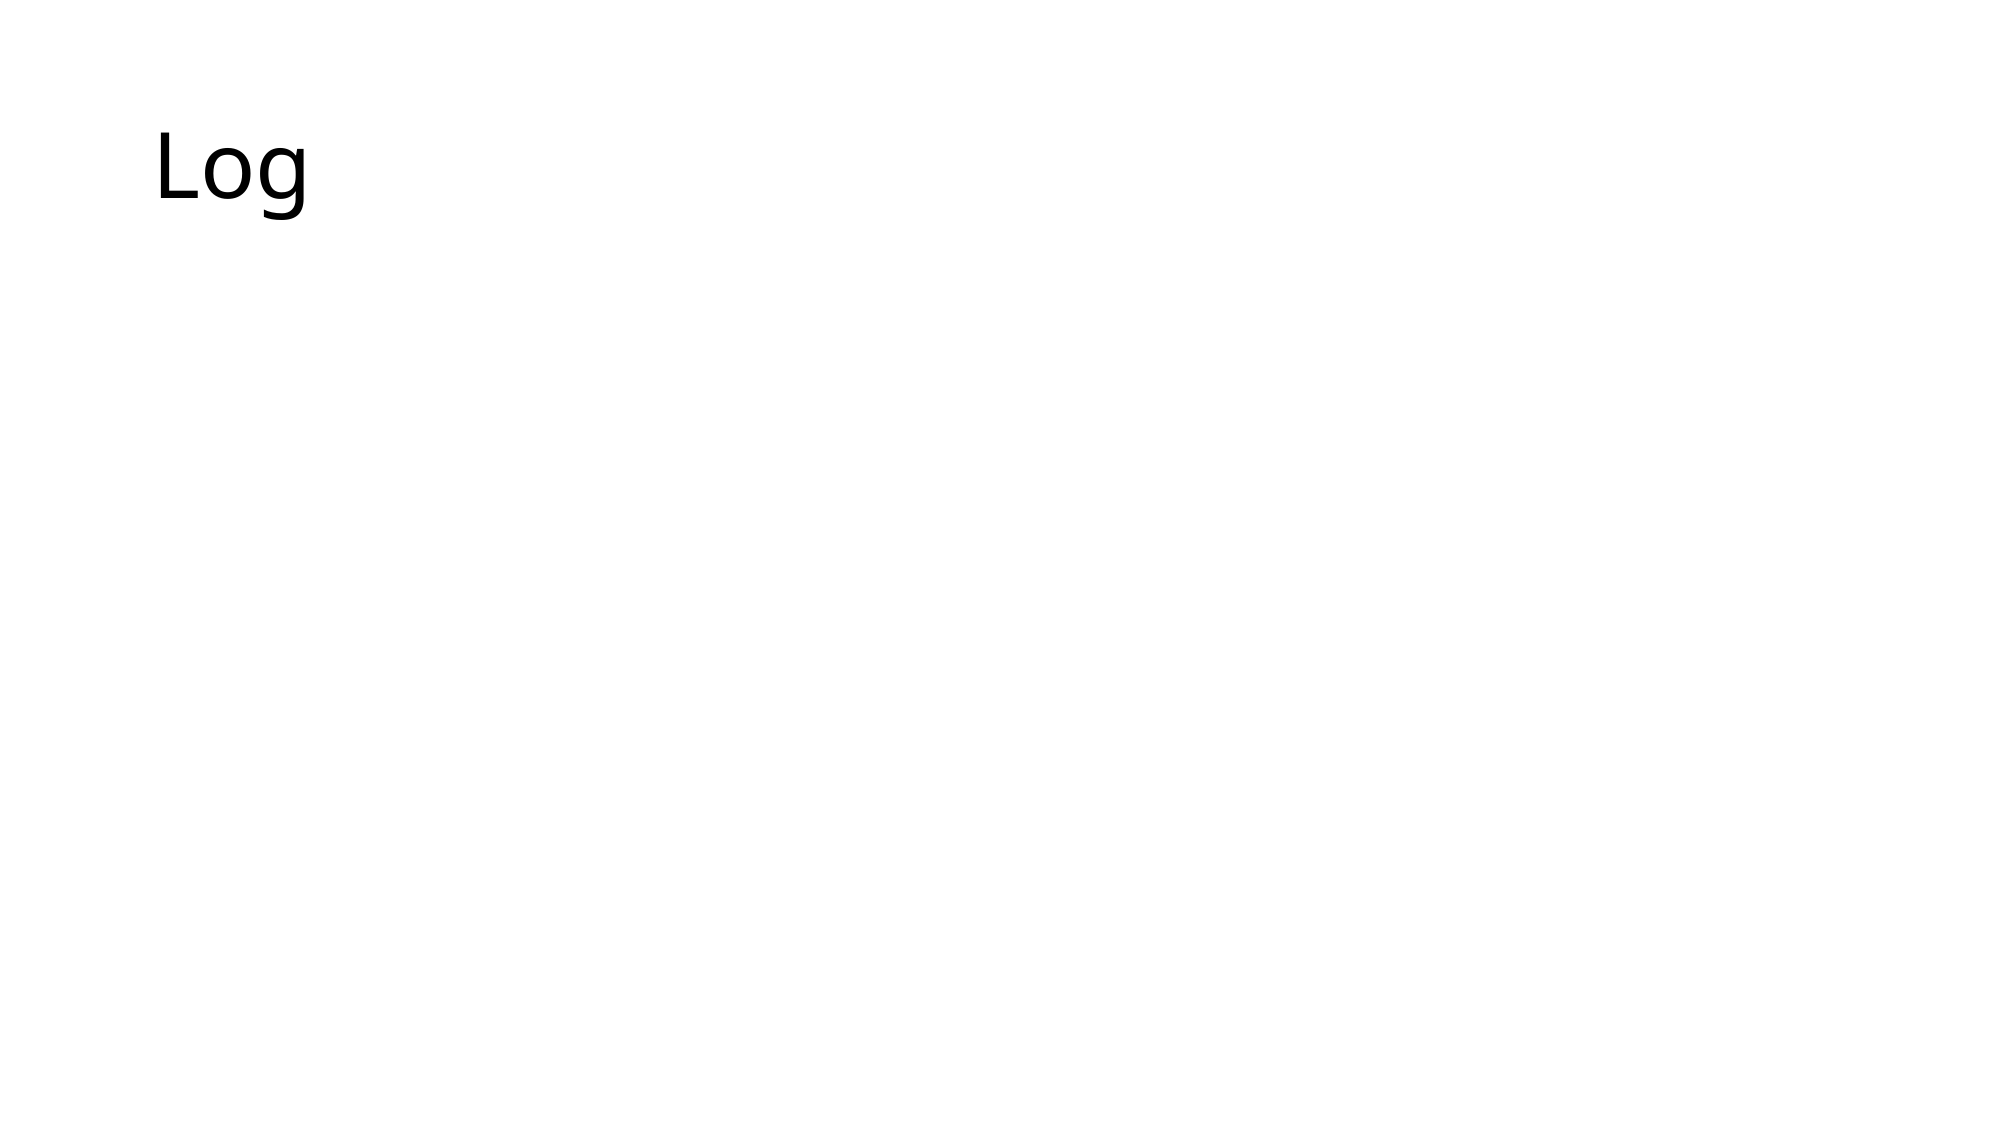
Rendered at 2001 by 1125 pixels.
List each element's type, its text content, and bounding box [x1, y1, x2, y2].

title Log [137, 59, 1863, 278]
